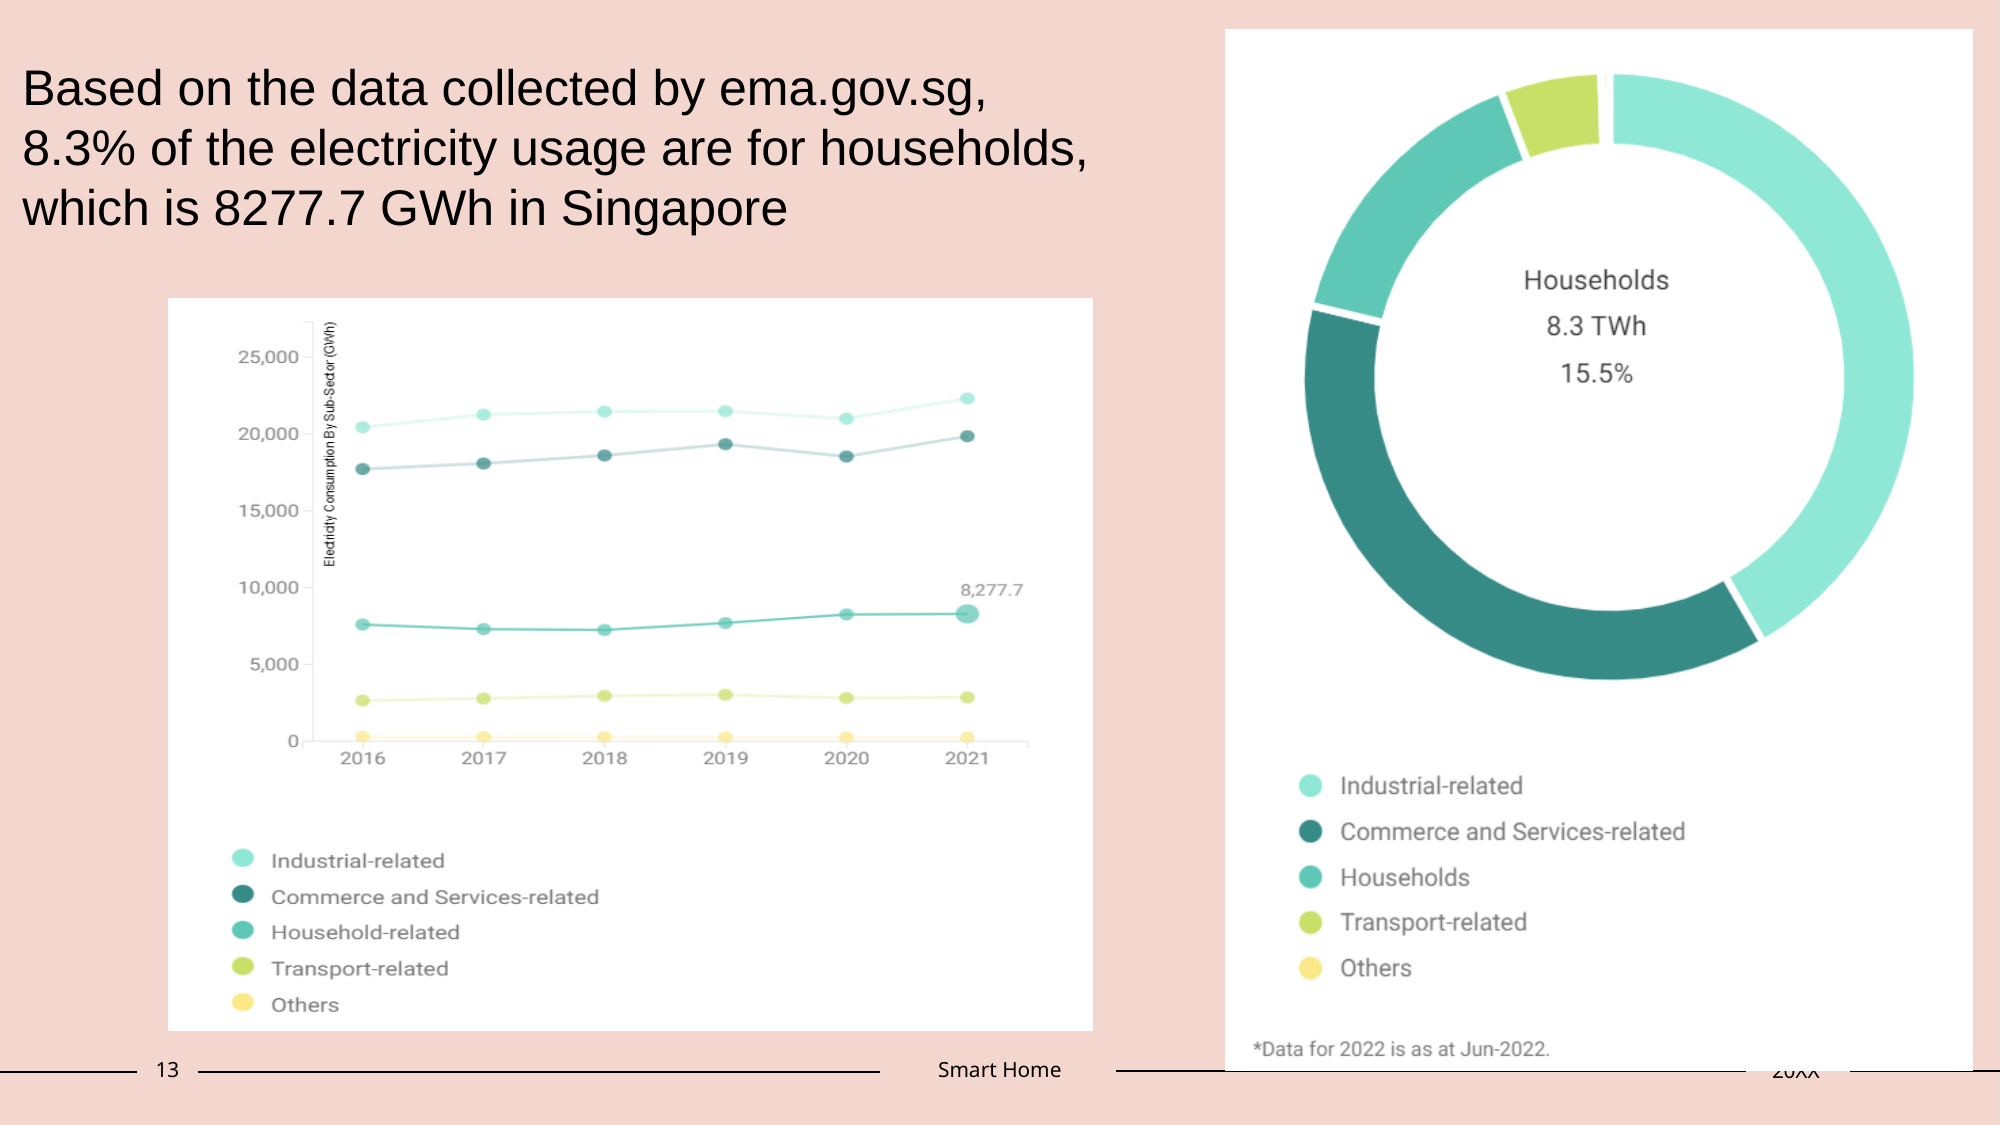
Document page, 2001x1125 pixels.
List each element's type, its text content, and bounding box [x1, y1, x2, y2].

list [168, 298, 1093, 1031]
footer Smart Home [879, 1050, 1120, 1091]
text_box Based on the data collected by ema.gov.sg, 8.3% of the electricity usage are for households, which is 8277.7 GWh in Singapore [7, 47, 1214, 263]
picture [1225, 29, 1973, 1071]
slide_number 13 [137, 1050, 198, 1091]
slide_number 20XX [1743, 1071, 1849, 1091]
